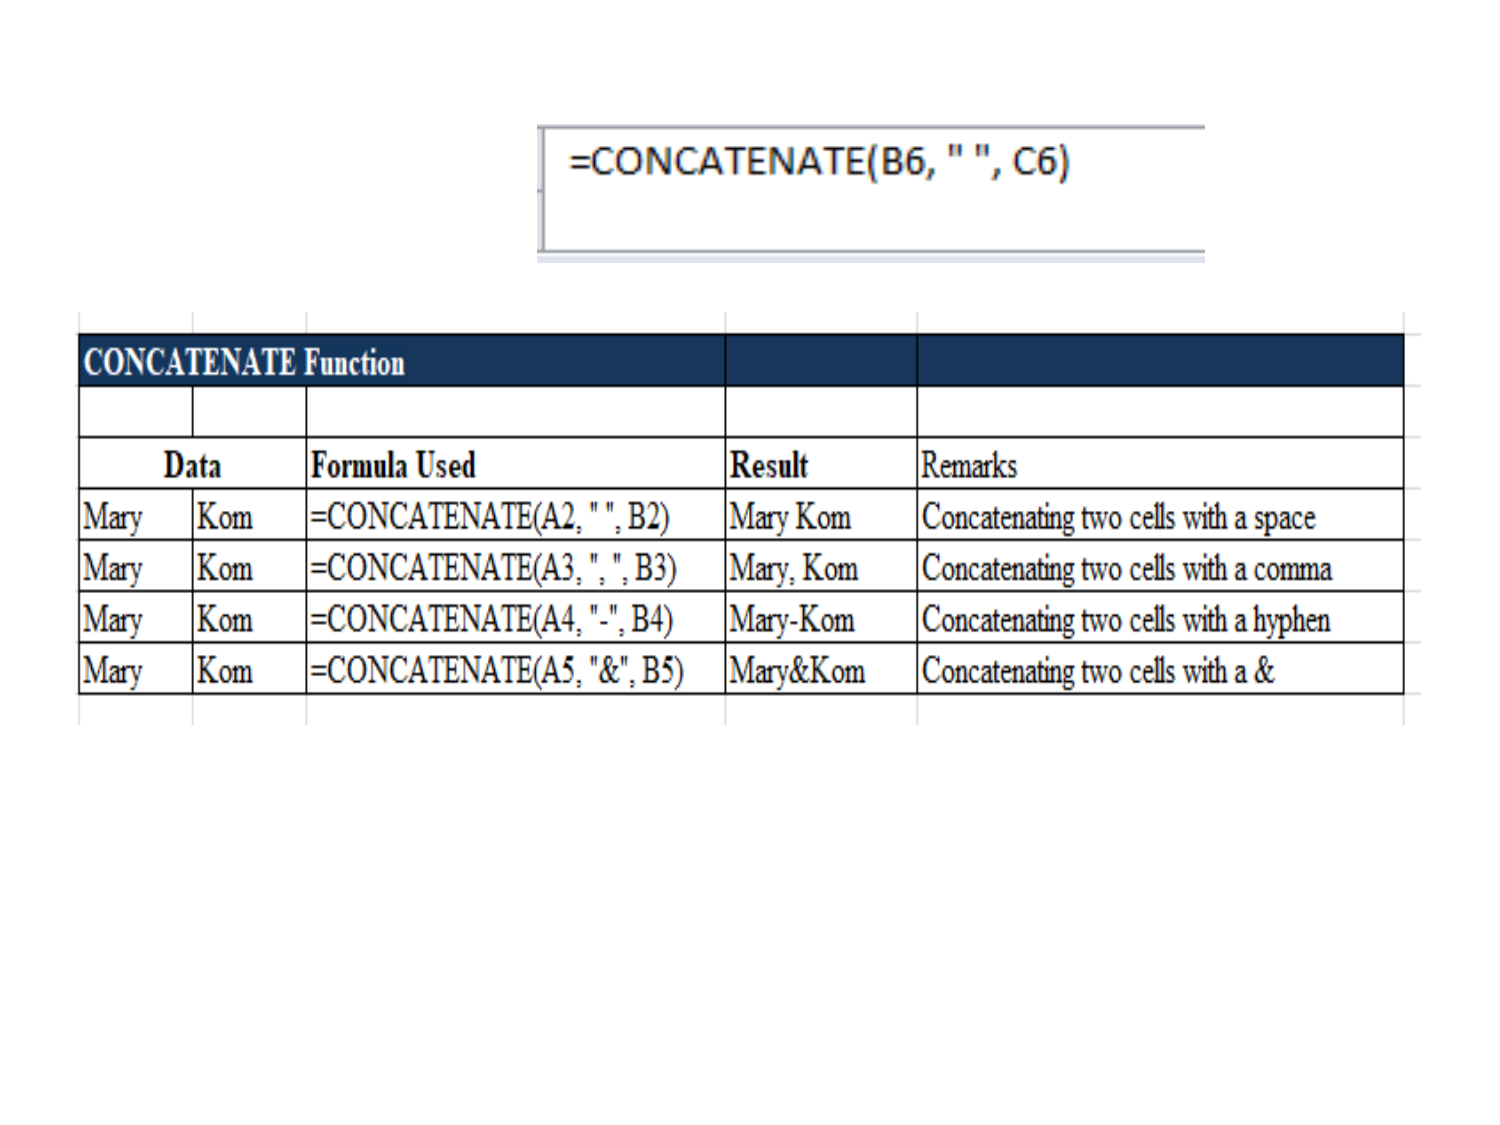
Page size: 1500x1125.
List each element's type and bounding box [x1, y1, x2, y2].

picture [537, 124, 1205, 263]
picture [74, 312, 1421, 726]
